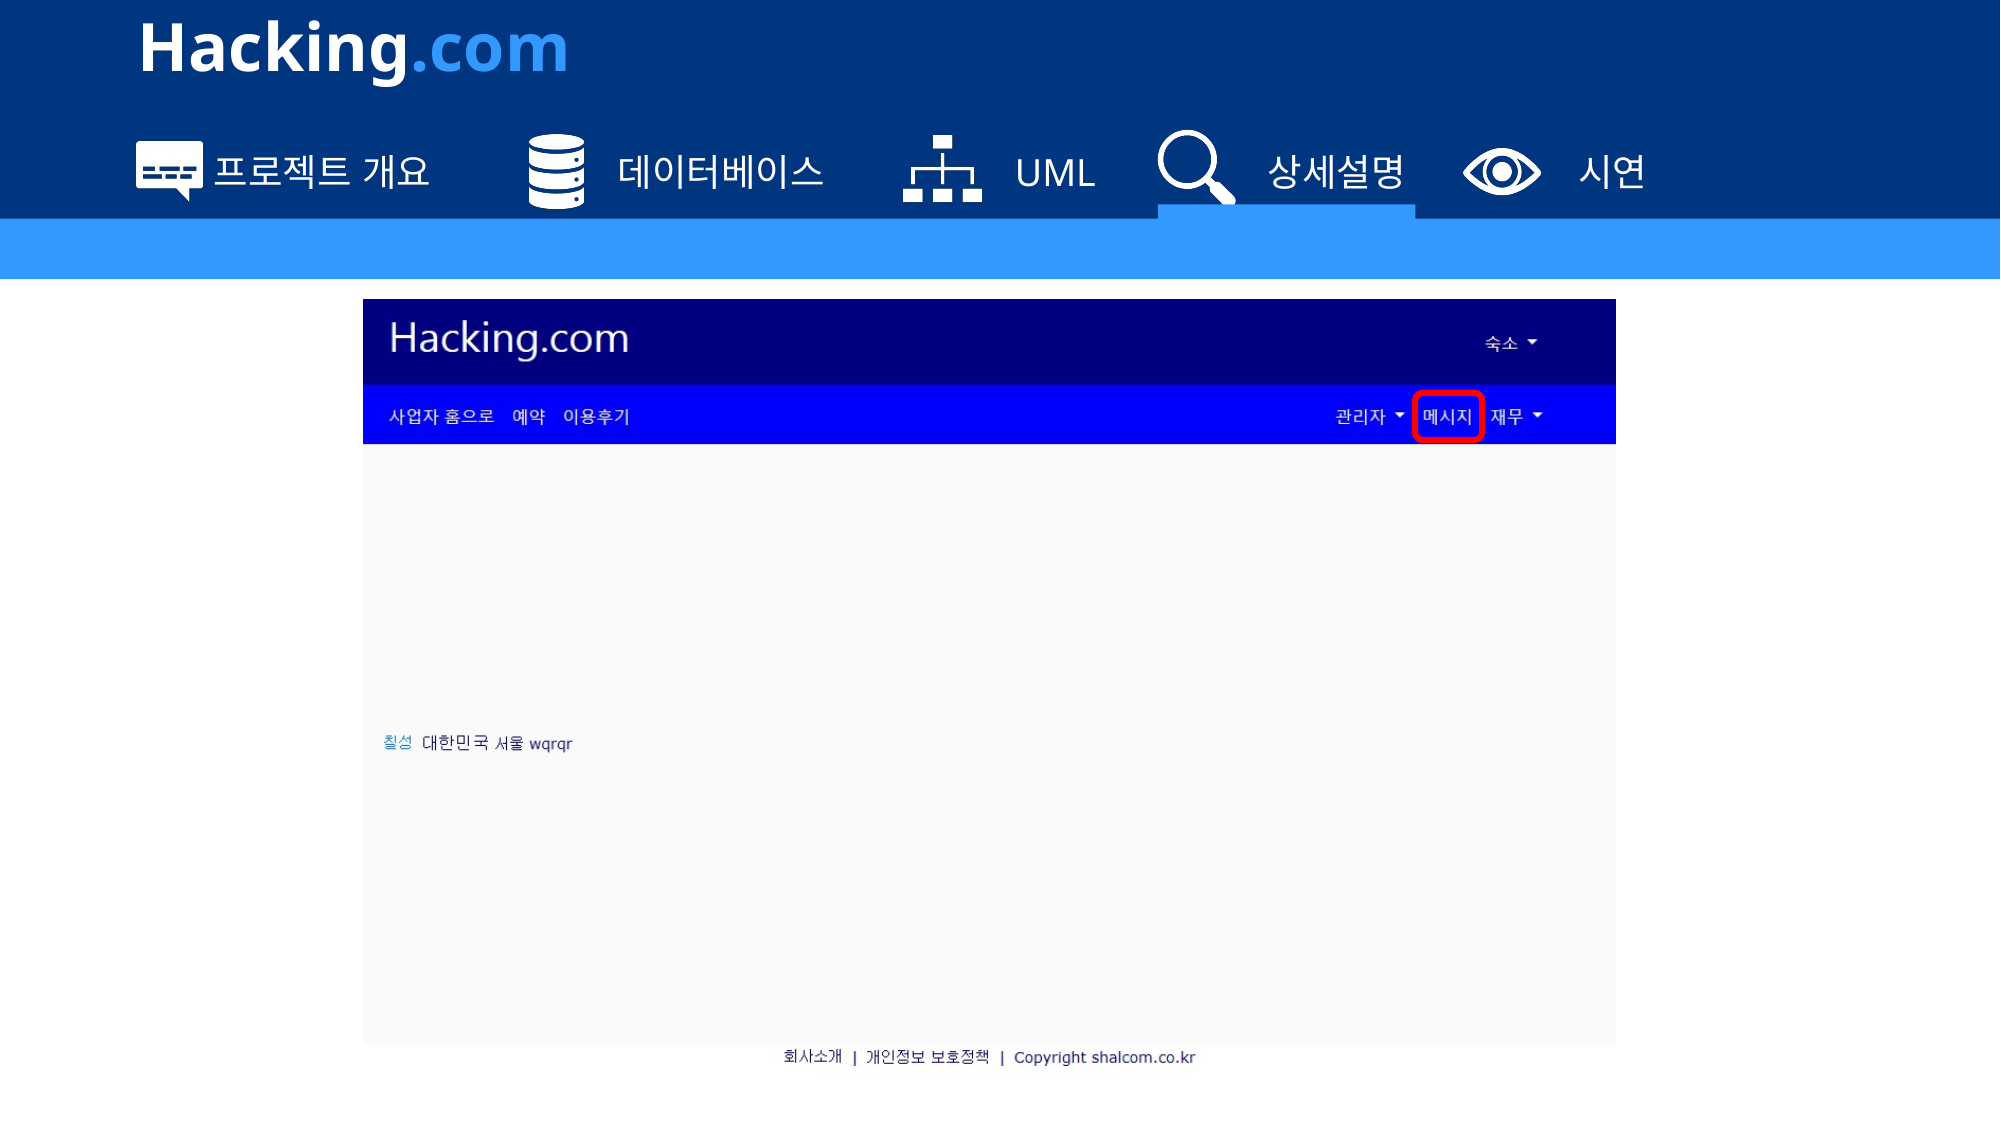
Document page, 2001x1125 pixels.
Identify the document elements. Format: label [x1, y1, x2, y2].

picture [363, 299, 1616, 1084]
text_box [0, 0, 2000, 280]
